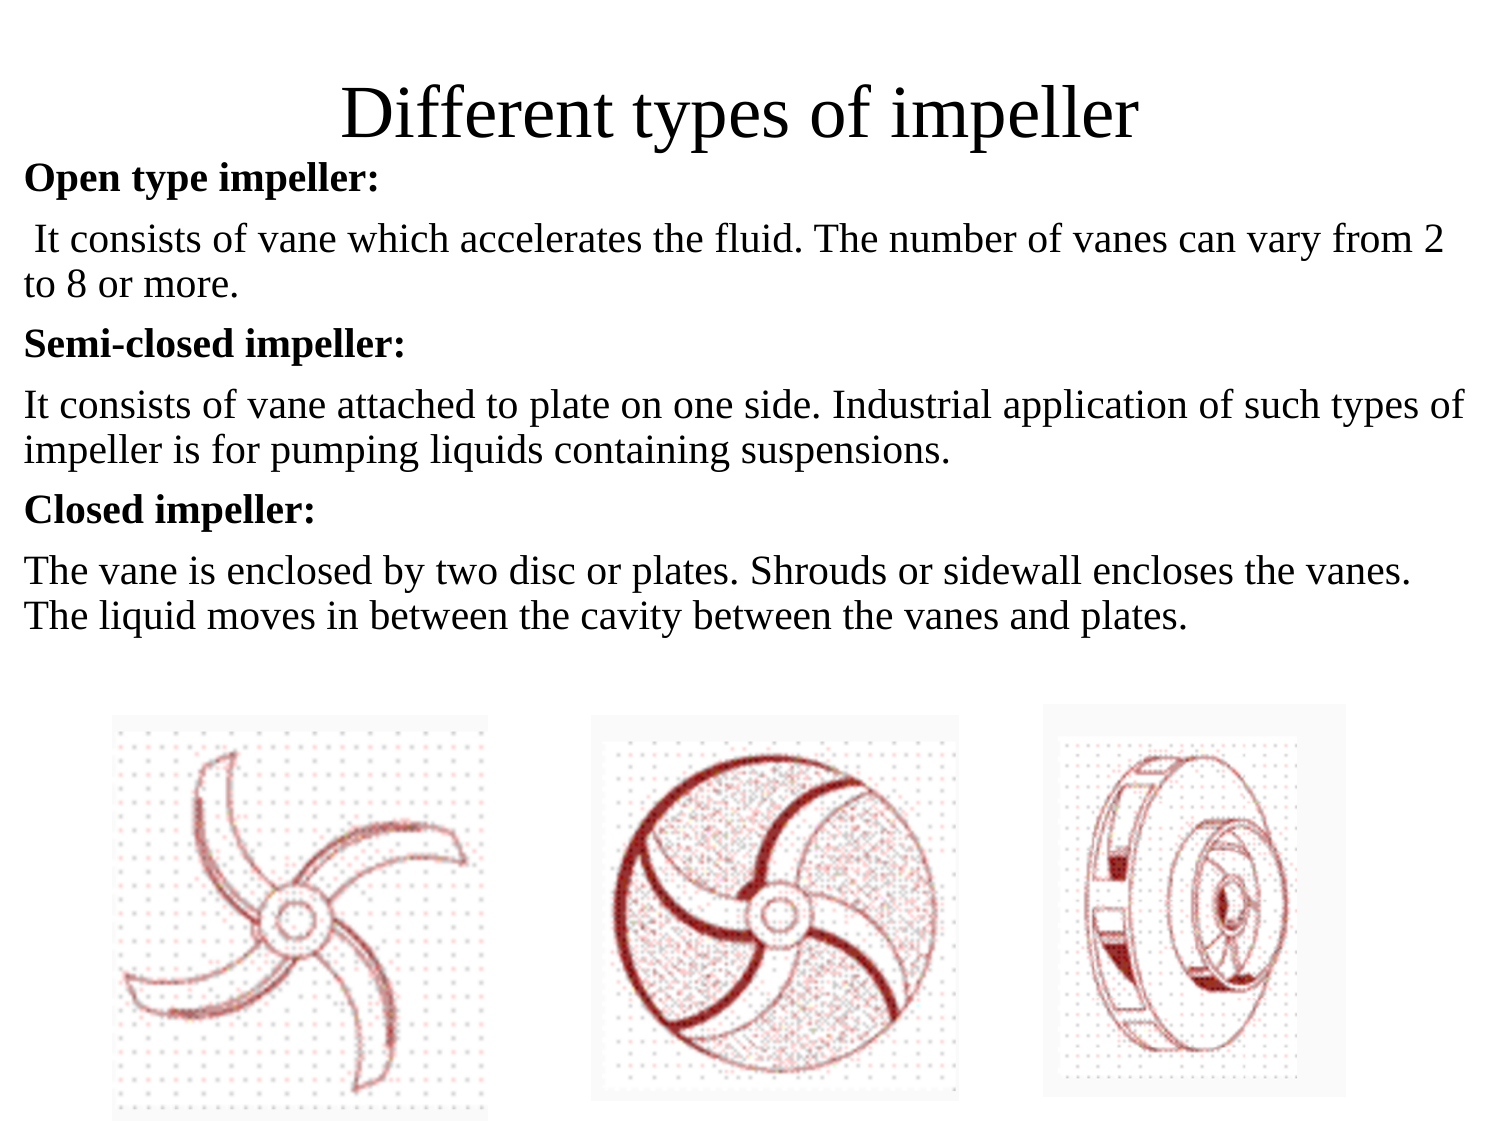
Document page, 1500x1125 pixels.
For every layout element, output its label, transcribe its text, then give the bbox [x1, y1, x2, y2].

picture [591, 715, 959, 1102]
list Open type impeller: It consists of vane which accelerates the fluid. The number of vanes can vary from 2 to 8 or more. Semi-closed impeller: It consists of vane attached to plate on one side. Industrial application of such types of impeller is for pumping liquids containing suspensions. Closed impeller: The vane is enclosed by two disc or plates. Shrouds or sidewall encloses the vanes. The liquid moves in between the cavity between the vanes and plates. [8, 147, 1500, 564]
picture [1043, 704, 1346, 1097]
title Different types of impeller [103, 59, 1397, 147]
picture [112, 715, 488, 1122]
